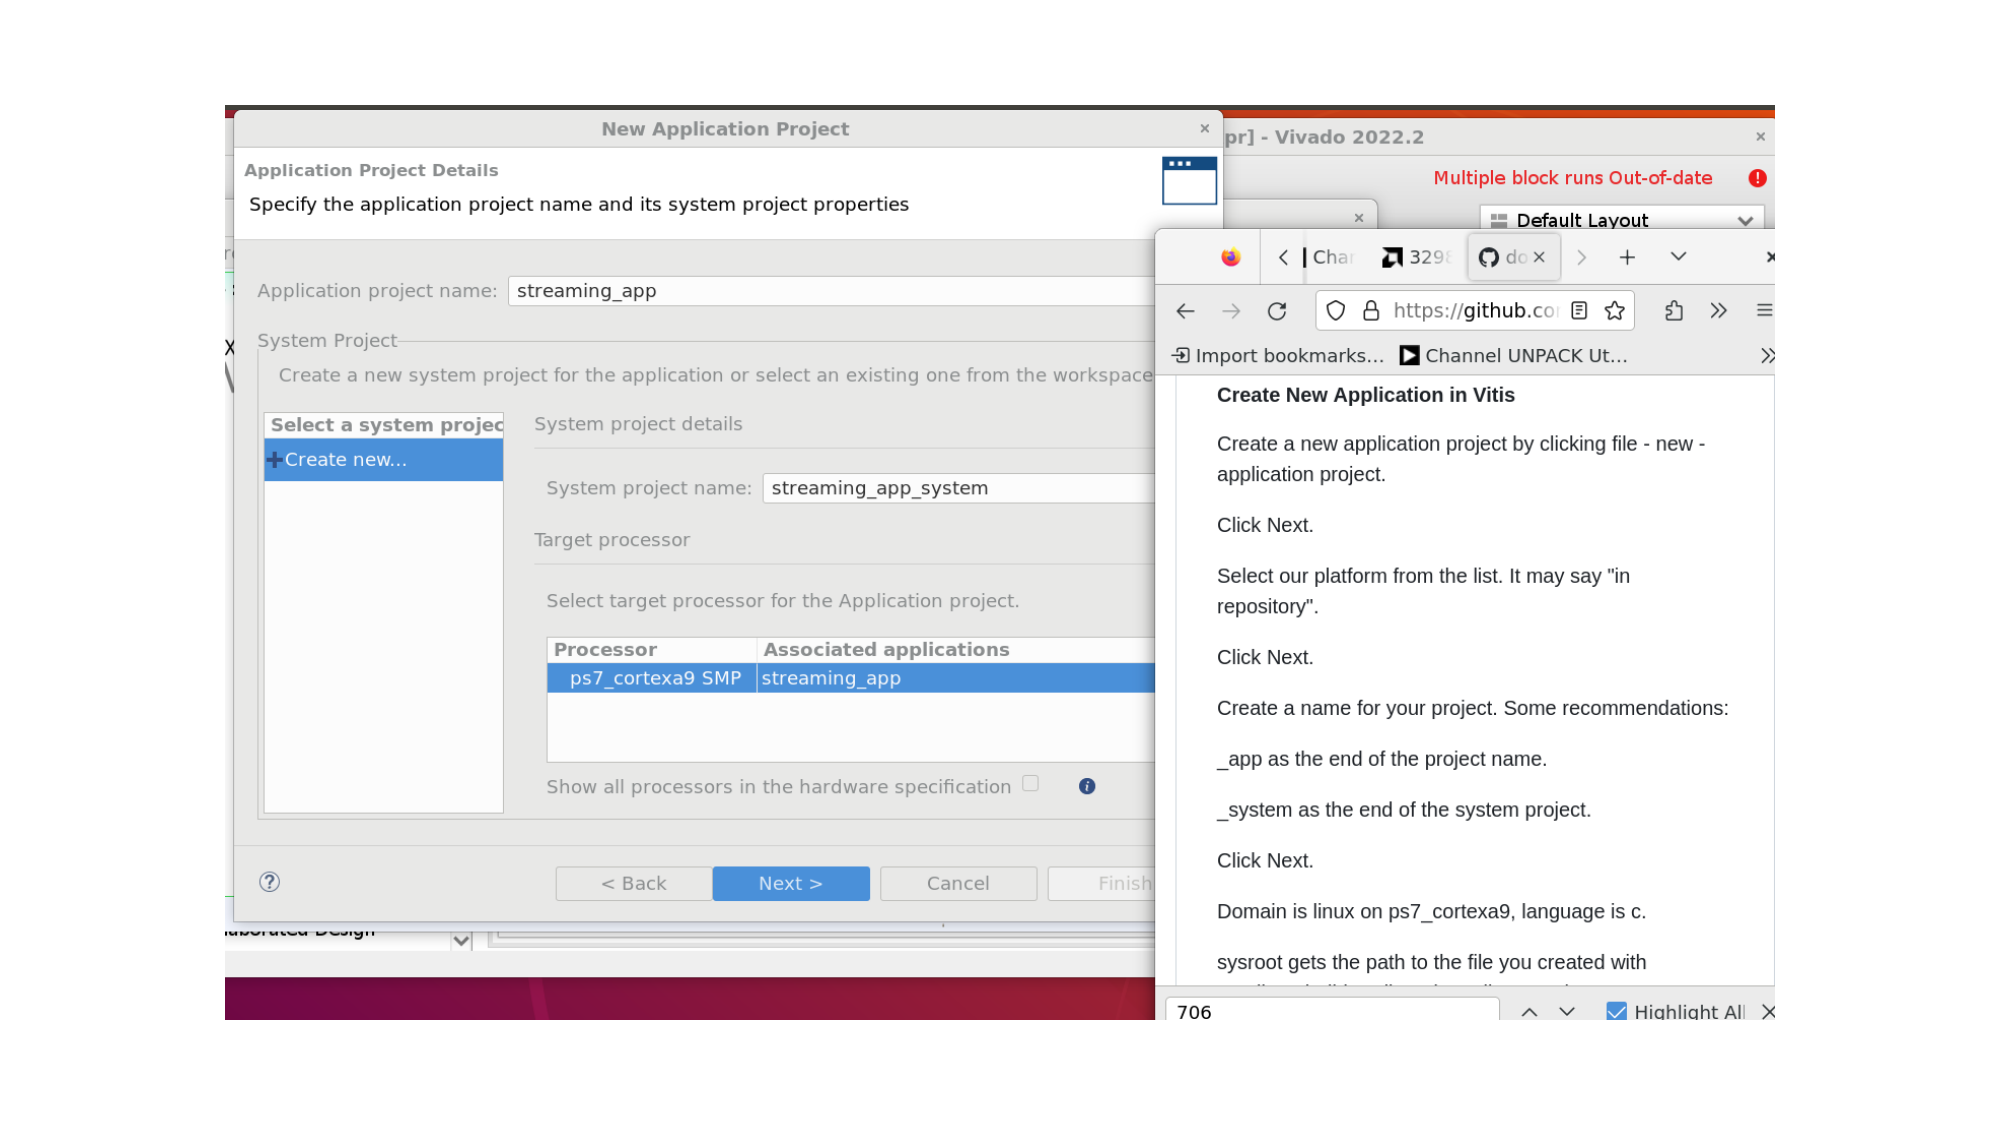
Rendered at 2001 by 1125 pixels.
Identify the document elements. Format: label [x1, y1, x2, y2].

picture [224, 104, 1775, 1020]
